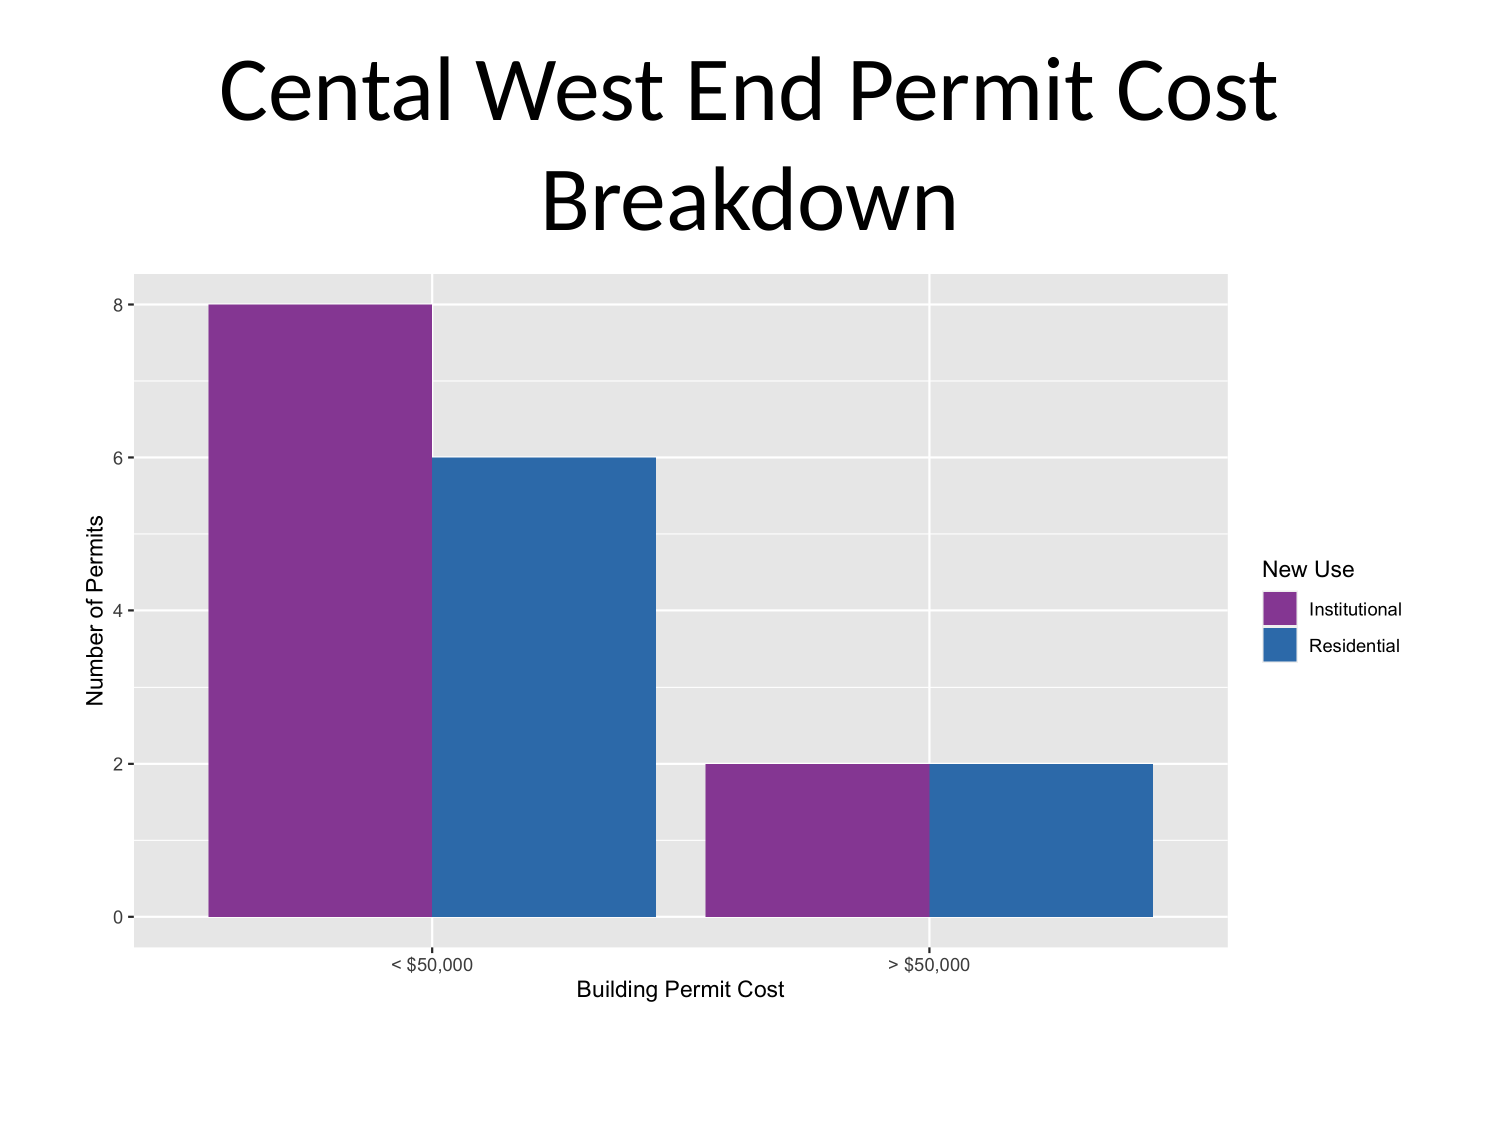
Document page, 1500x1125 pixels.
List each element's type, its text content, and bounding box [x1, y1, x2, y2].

title Cental West End Permit Cost Breakdown [75, 45, 1425, 233]
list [74, 262, 1426, 1013]
